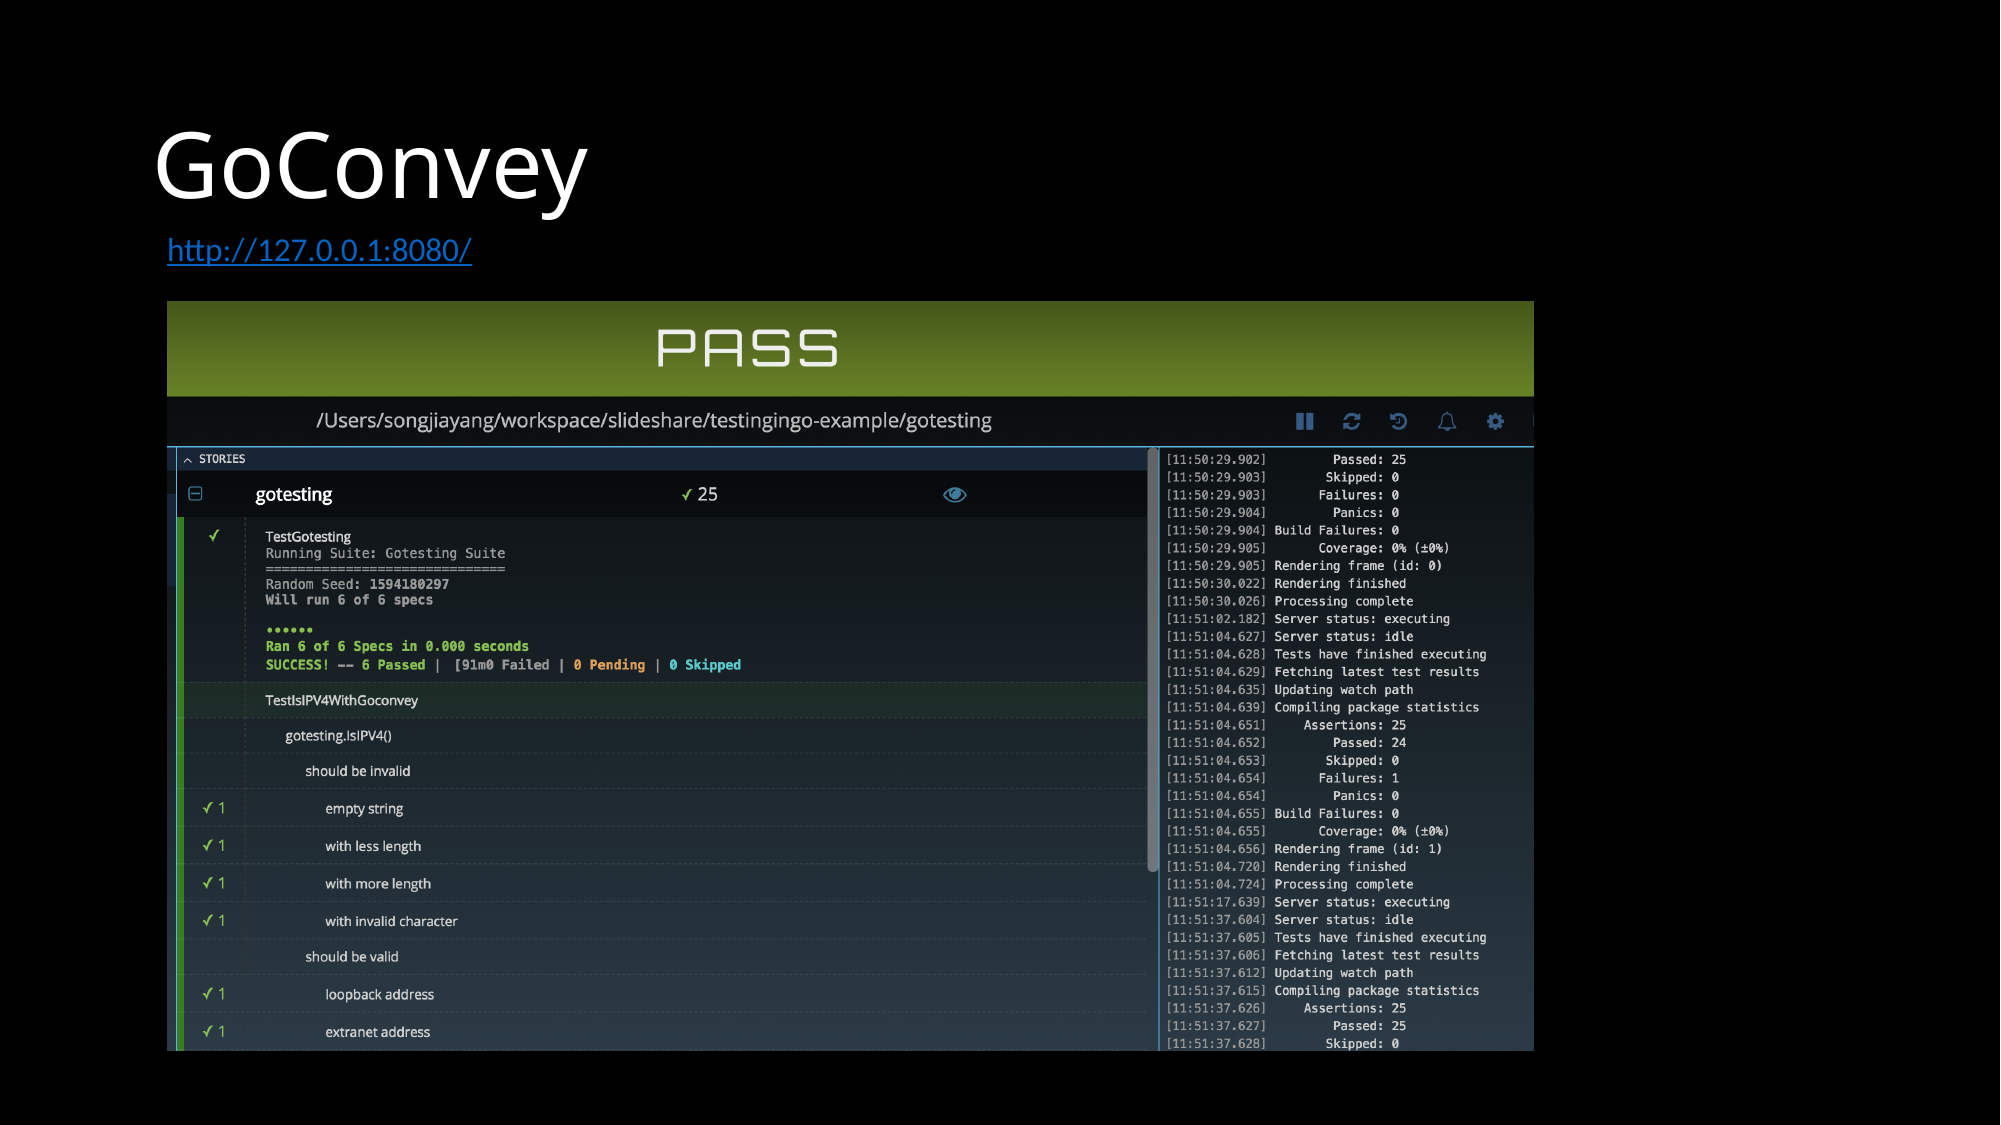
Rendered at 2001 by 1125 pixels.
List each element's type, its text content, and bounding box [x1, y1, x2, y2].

title GoConvey [137, 59, 1863, 278]
list http://127.0.0.1:8080/ [152, 225, 876, 330]
picture [167, 301, 1534, 1051]
